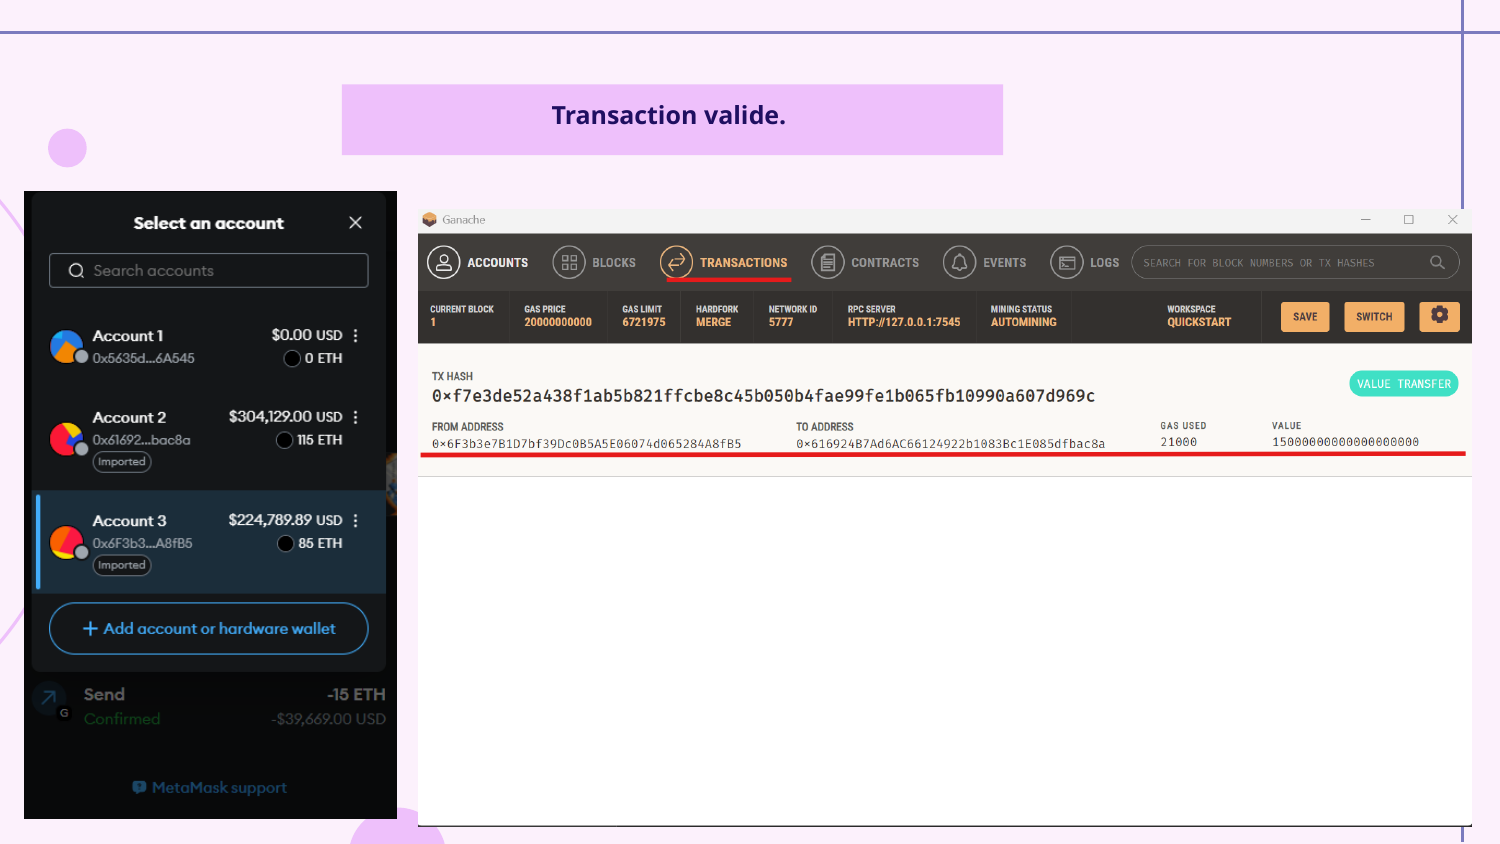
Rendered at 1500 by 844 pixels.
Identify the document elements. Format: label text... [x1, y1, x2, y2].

picture [417, 209, 1472, 827]
picture [24, 191, 397, 819]
text_box Transaction valide. [341, 84, 1004, 156]
